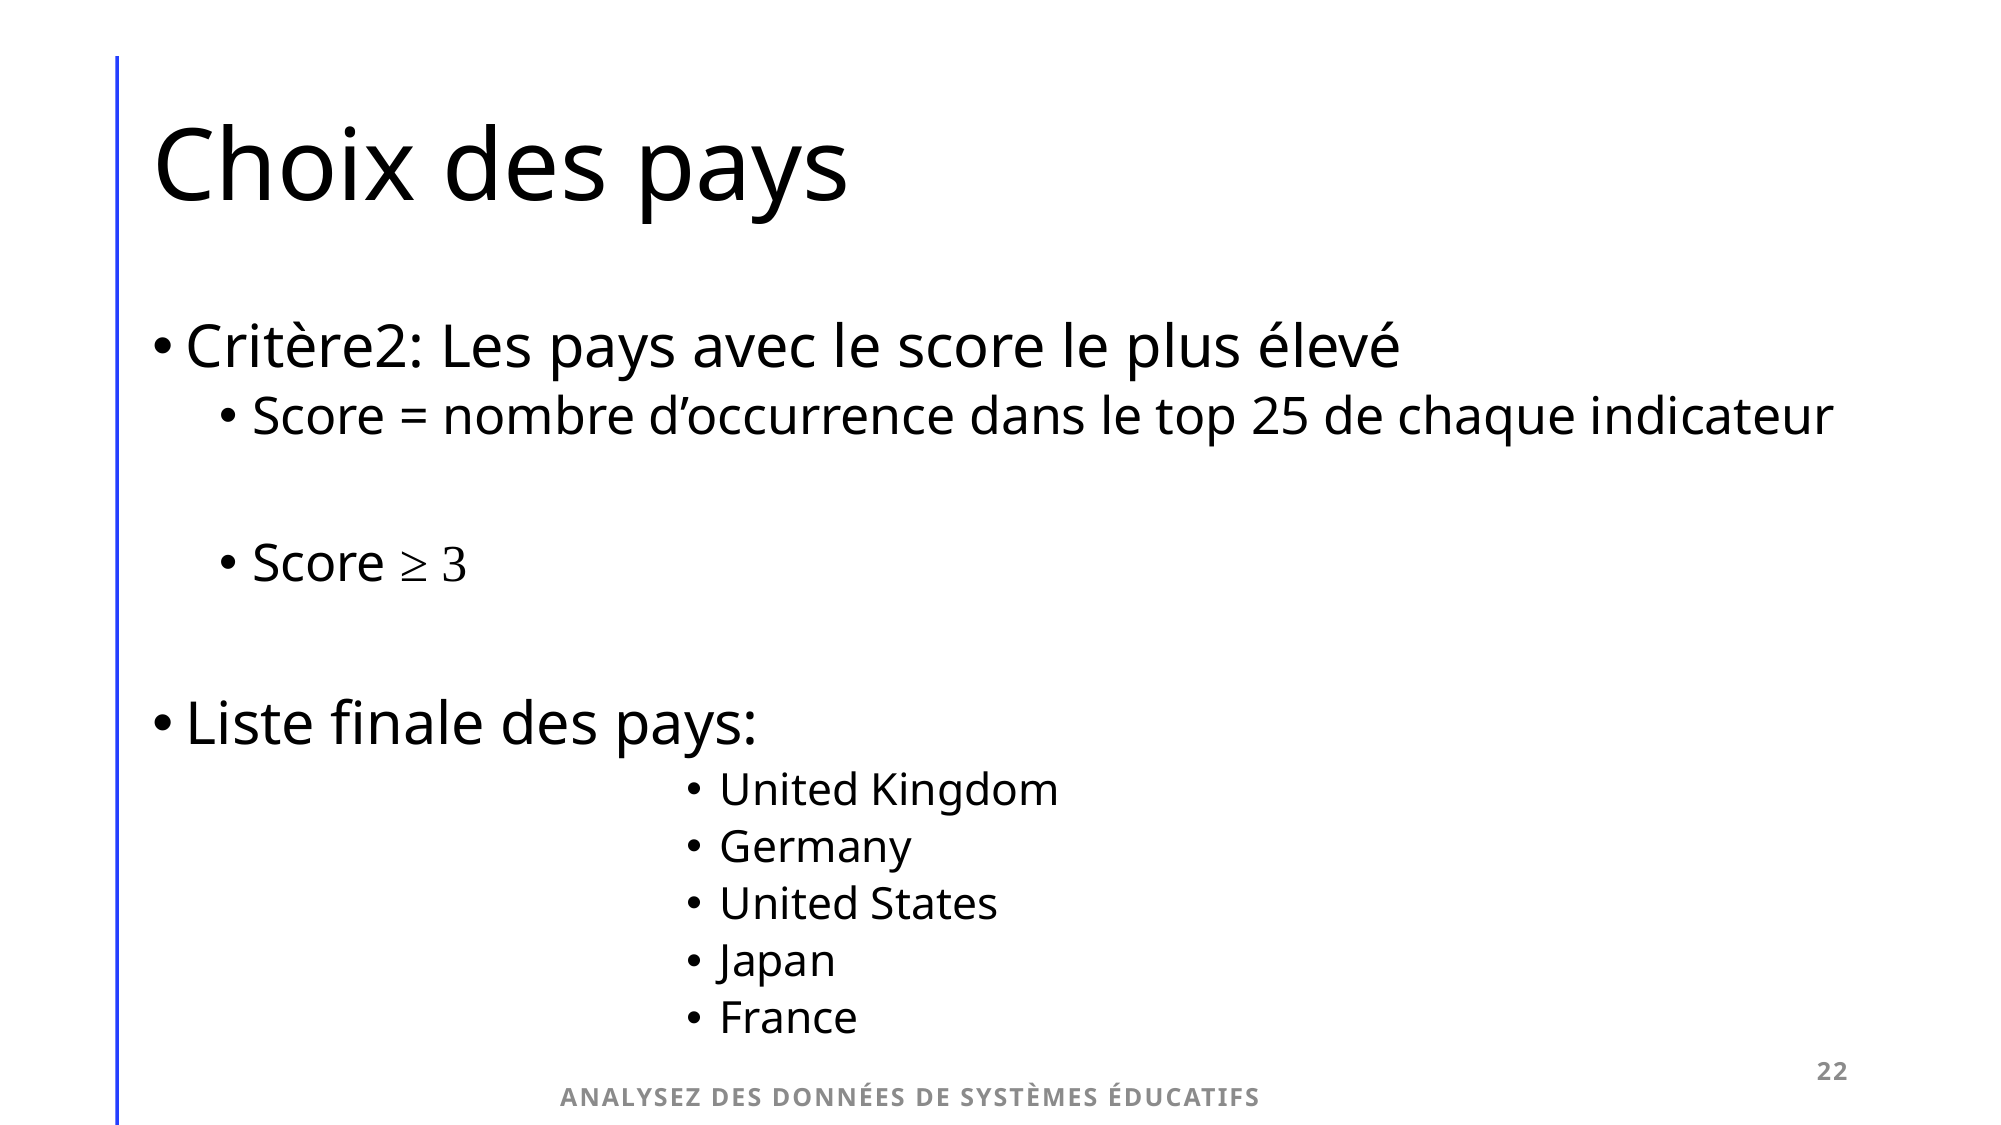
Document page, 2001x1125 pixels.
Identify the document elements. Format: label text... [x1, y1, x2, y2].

title Choix des pays [137, 59, 1863, 278]
slide_number 22 [1412, 1042, 1863, 1103]
footer Analysez des données de systèmes éducatifs [479, 1066, 1342, 1125]
